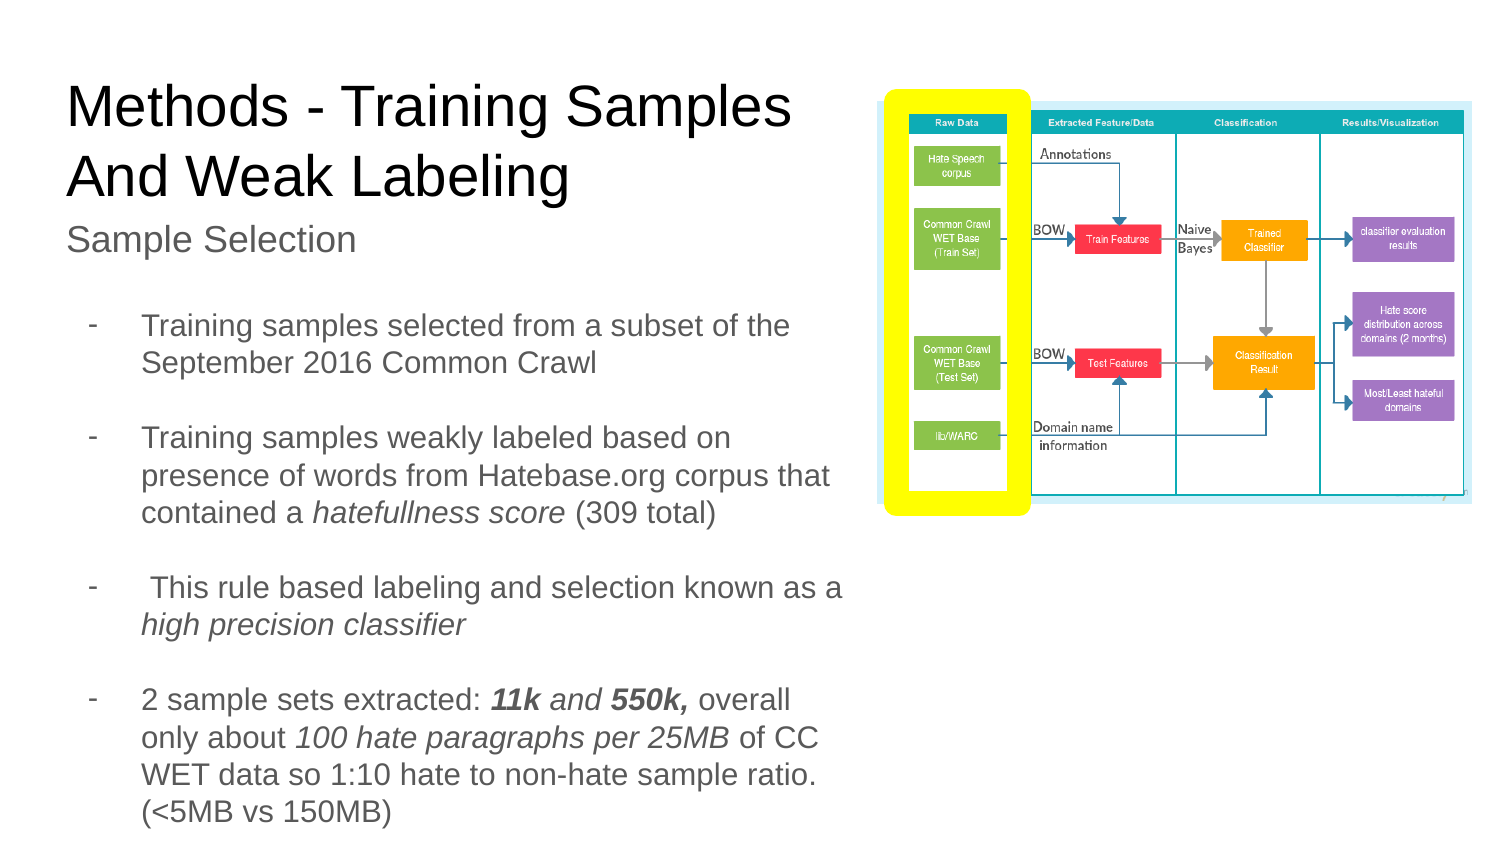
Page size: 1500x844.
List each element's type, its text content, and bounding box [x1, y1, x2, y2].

picture [877, 101, 1472, 505]
title Methods - Training Samples And Weak Labeling [51, 53, 1449, 148]
list Sample Selection Training samples selected from a subset of the September 2016 Common Crawl Training samples weakly labeled based on presence of words from Hatebase.org corpus that contained a hatefullness score (309 total) This rule based labeling and selection known as a high precision classifier 2 sample sets extracted: 11k and 550k, overall only about 100 hate paragraphs per 25MB of CC WET data so 1:10 hate to non-hate sample ratio. (<5MB vs 150MB) [51, 199, 872, 844]
